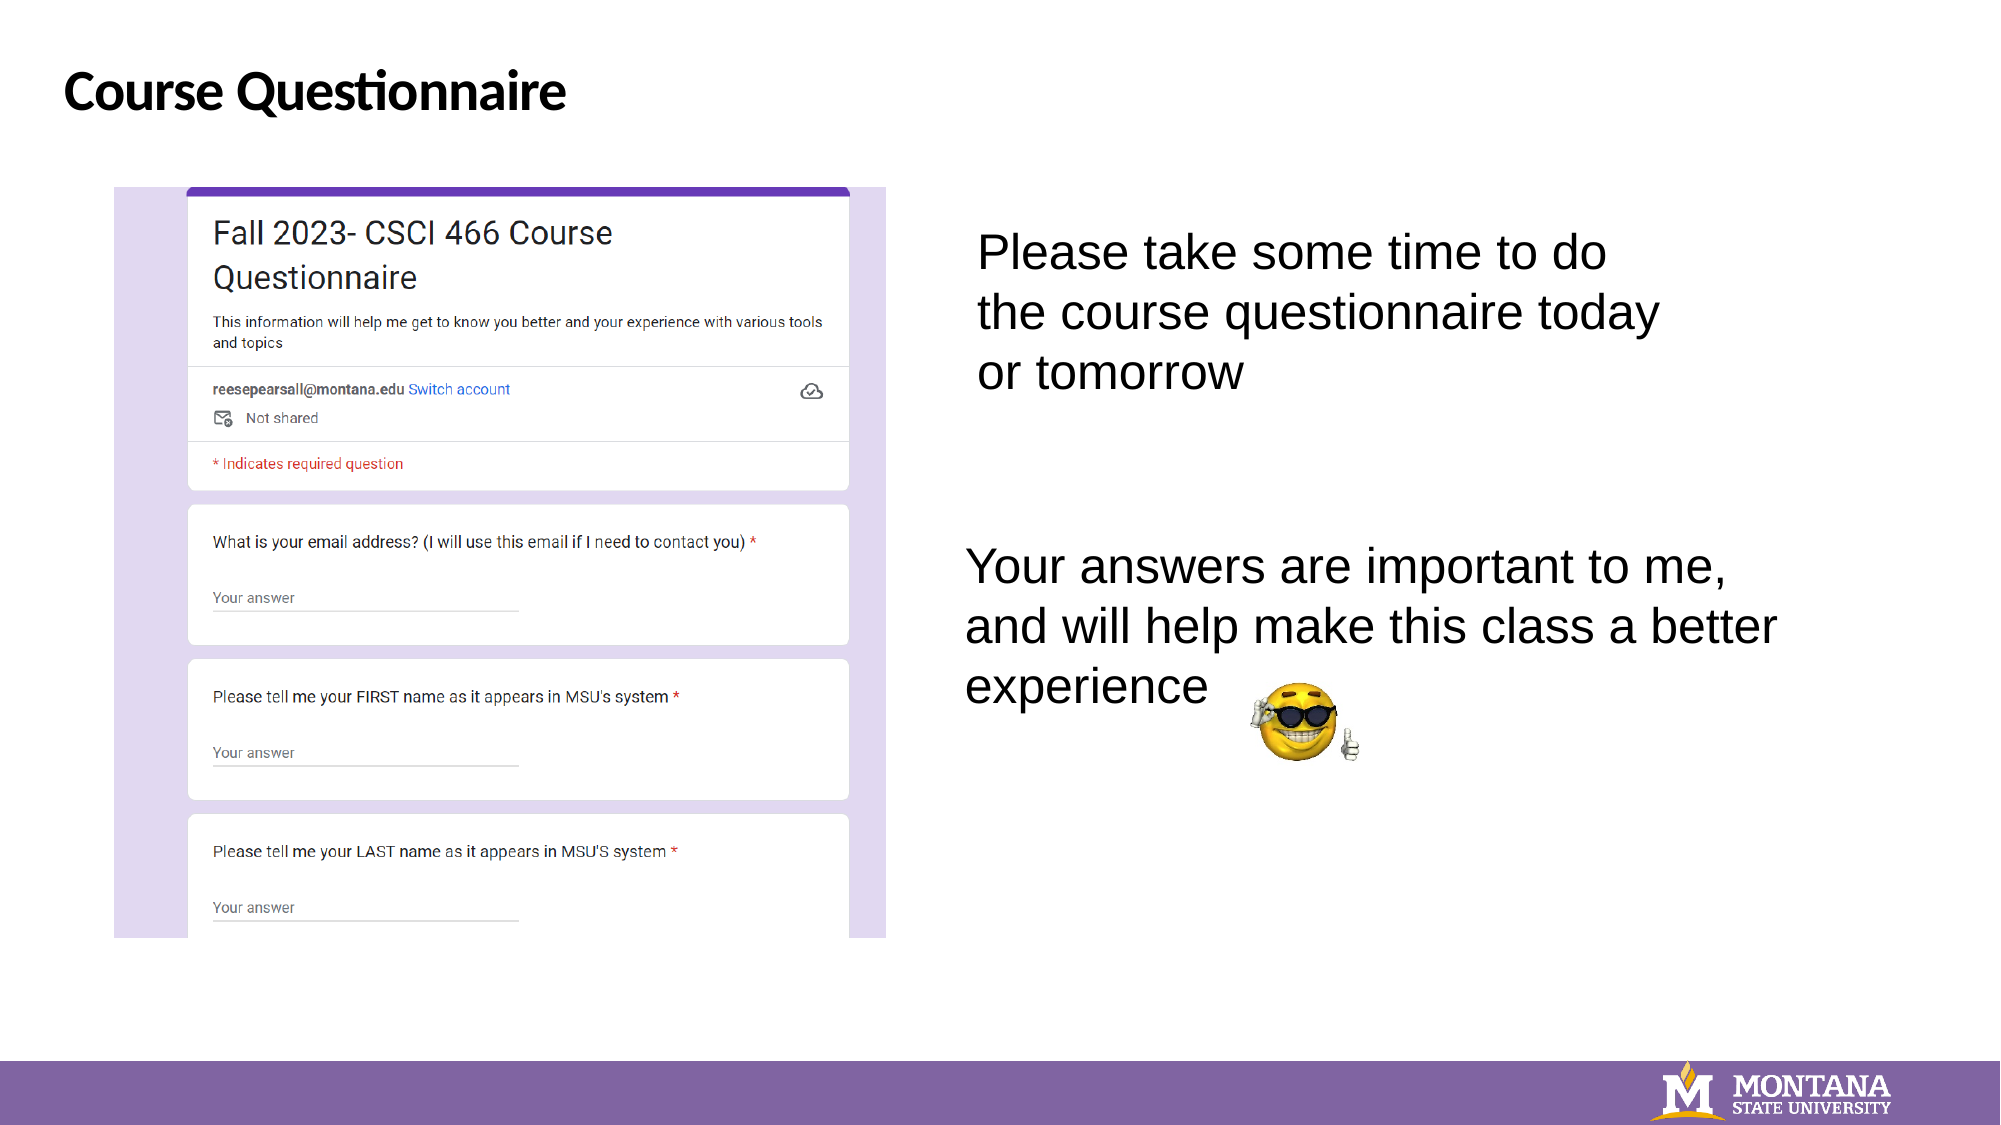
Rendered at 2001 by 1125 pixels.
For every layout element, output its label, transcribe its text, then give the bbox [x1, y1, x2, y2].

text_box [0, 1060, 1647, 1125]
picture [1249, 680, 1360, 767]
text_box Course Questionnaire [62, 49, 938, 122]
picture [1649, 1060, 1892, 1122]
text_box Please take some time to do the course questionnaire today or tomorrow [962, 212, 1705, 408]
picture [114, 187, 886, 938]
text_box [1892, 1060, 2000, 1125]
text_box Your answers are important to me, and will help make this class a better experience [950, 526, 1813, 722]
